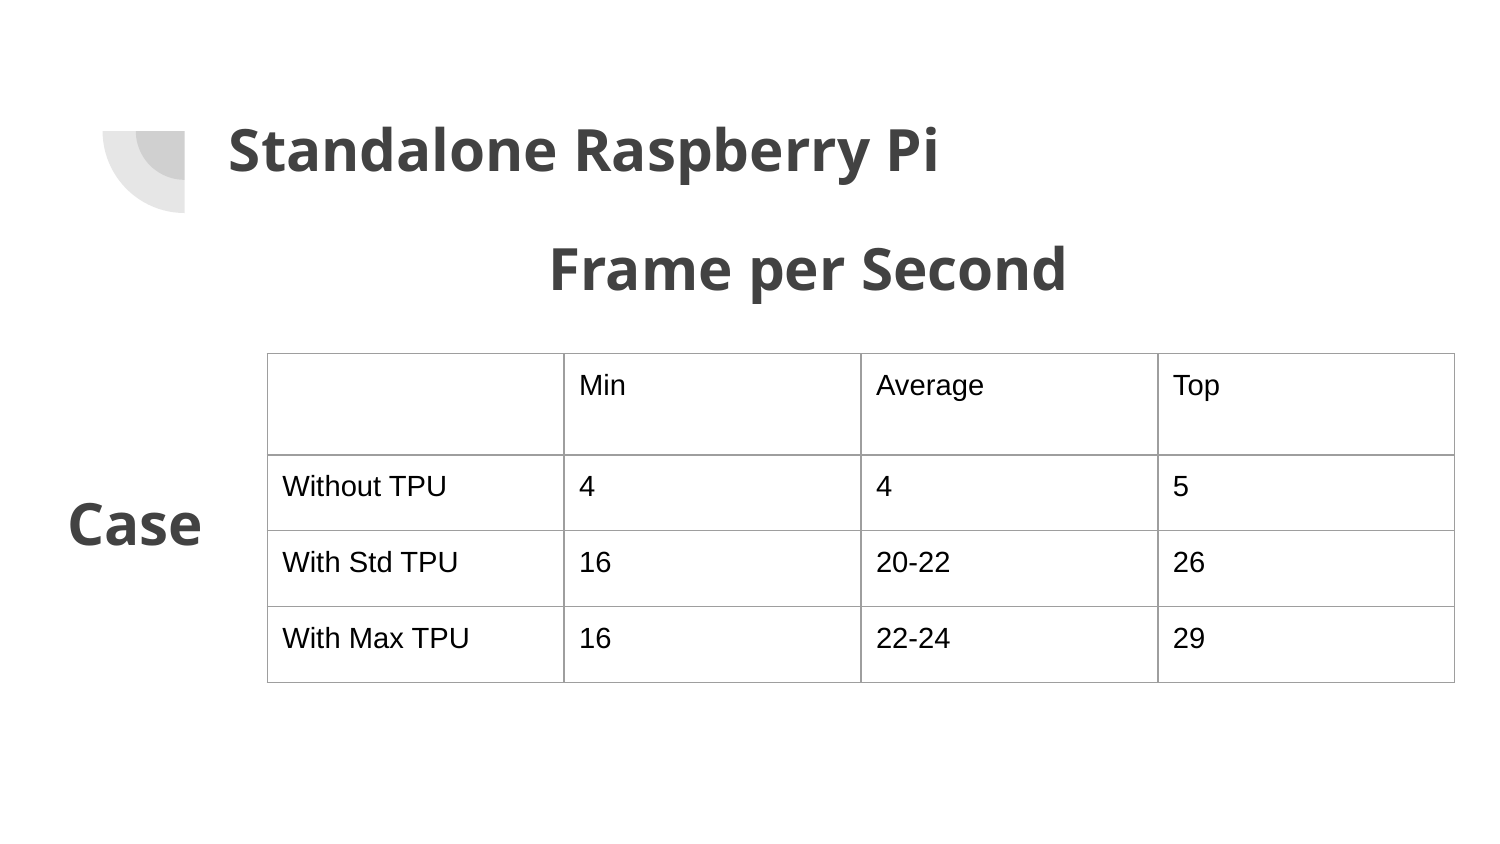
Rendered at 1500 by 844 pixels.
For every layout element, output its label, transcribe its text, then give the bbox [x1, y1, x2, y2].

table_cell 5 [1159, 456, 1454, 530]
title Standalone Raspberry Pi [213, 98, 1368, 263]
table_cell With Std TPU [268, 531, 563, 606]
table_header Top [1159, 354, 1454, 454]
table_cell 29 [1159, 607, 1454, 682]
title Frame per Second [533, 263, 1341, 308]
table_header [268, 354, 563, 454]
table_cell 16 [565, 607, 860, 682]
table_header Average [862, 354, 1157, 454]
table_cell 22-24 [862, 607, 1157, 682]
table_cell 26 [1159, 531, 1454, 606]
title Case [52, 472, 394, 564]
table_cell Without TPU [268, 456, 563, 530]
table_cell 20-22 [862, 531, 1157, 606]
table_cell 16 [565, 531, 860, 606]
table_cell 4 [862, 456, 1157, 530]
table_header Min [565, 354, 860, 454]
table_cell 4 [565, 456, 860, 530]
table_cell With Max TPU [268, 607, 563, 682]
